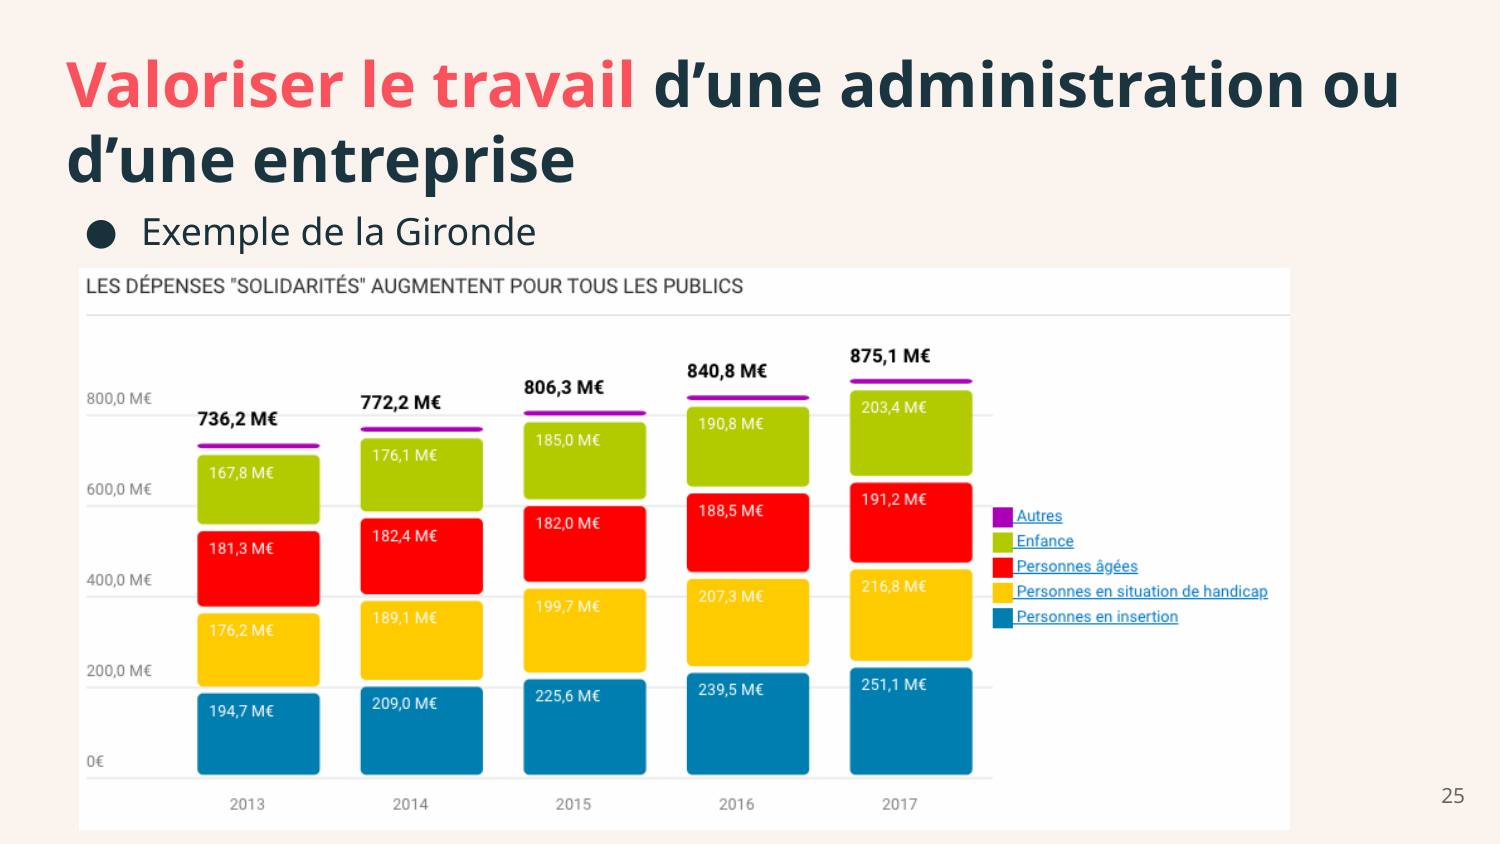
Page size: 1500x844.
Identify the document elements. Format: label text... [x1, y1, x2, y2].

picture [79, 268, 1290, 830]
text_box Exemple de la Gironde [51, 185, 1110, 844]
title Valoriser le travail d’une administration ou d’une entreprise [51, 72, 1449, 167]
slide_number 25 [1389, 764, 1480, 830]
